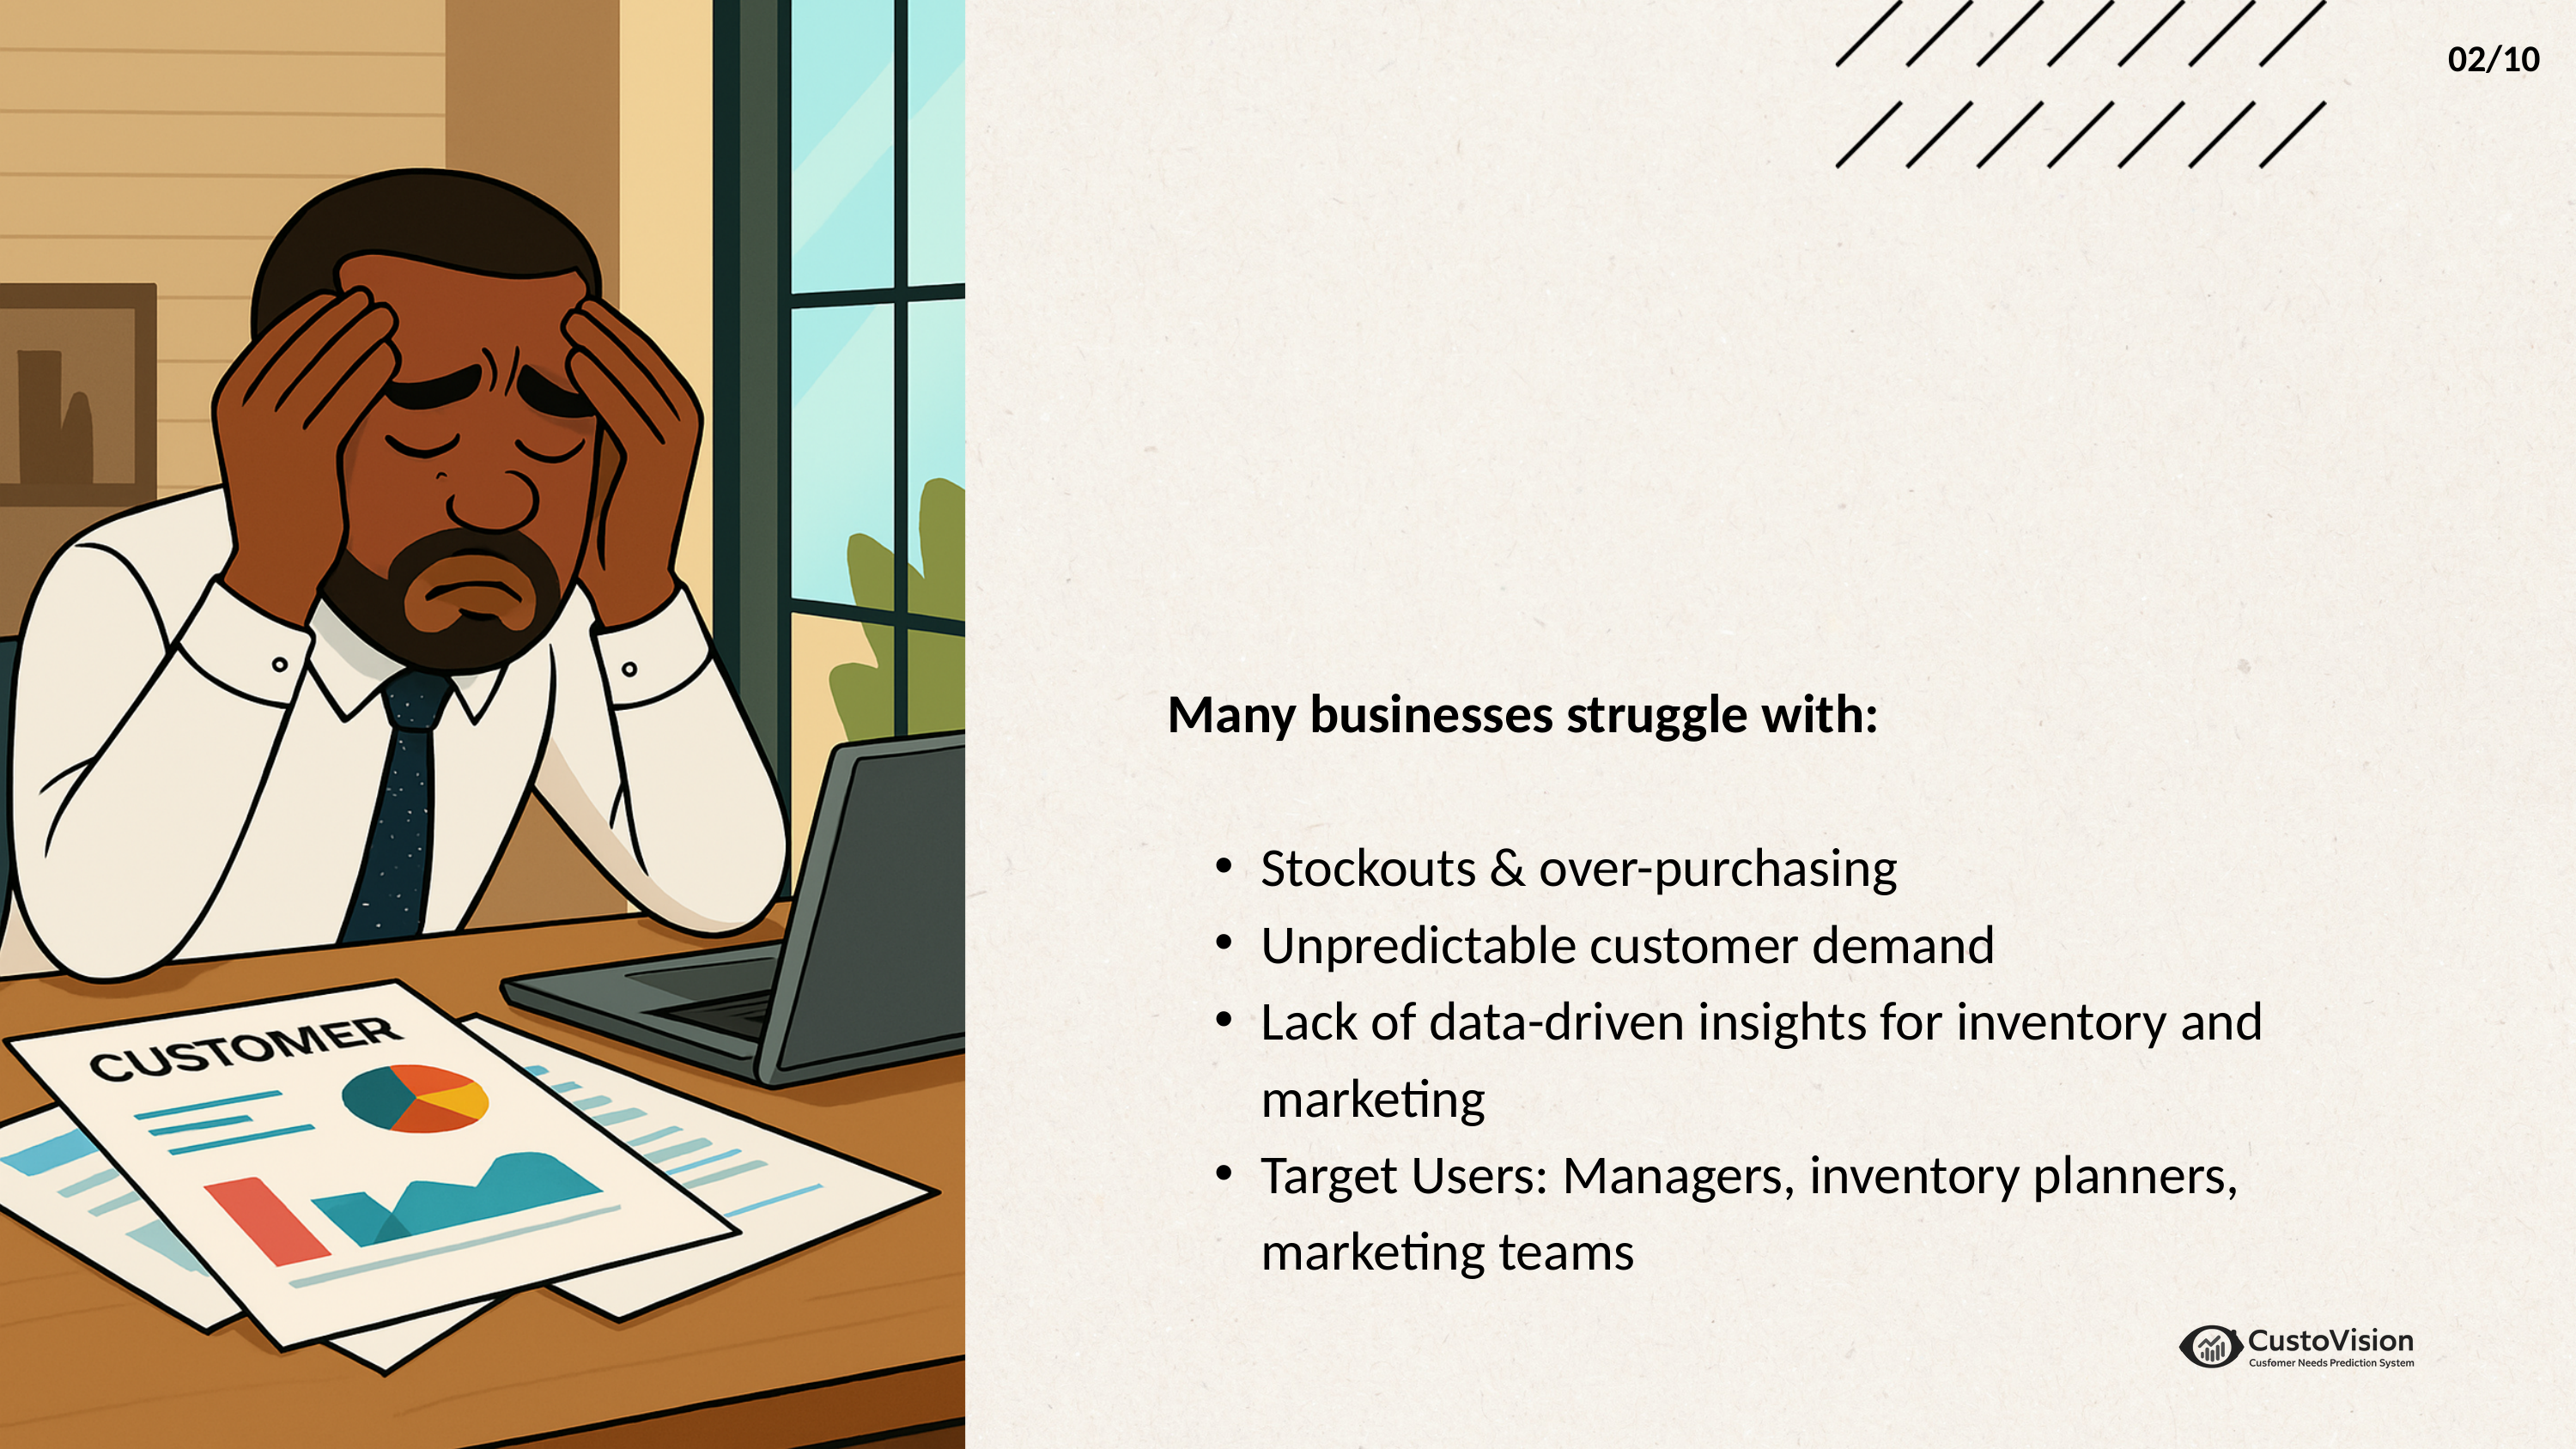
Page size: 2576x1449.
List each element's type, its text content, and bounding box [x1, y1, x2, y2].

text_box [2107, 1221, 2500, 1449]
text_box [966, 0, 2576, 1449]
text_box [0, 0, 966, 1449]
text_box Many businesses struggle with: Stockouts & over-purchasing Unpredictable customer demand Lack of data-driven insights for inventory and marketing Target Users: Managers, inventory planners, marketing teams [1167, 667, 2305, 1359]
text_box 02/10 [1932, 27, 2541, 80]
text_box [1835, 0, 2327, 169]
